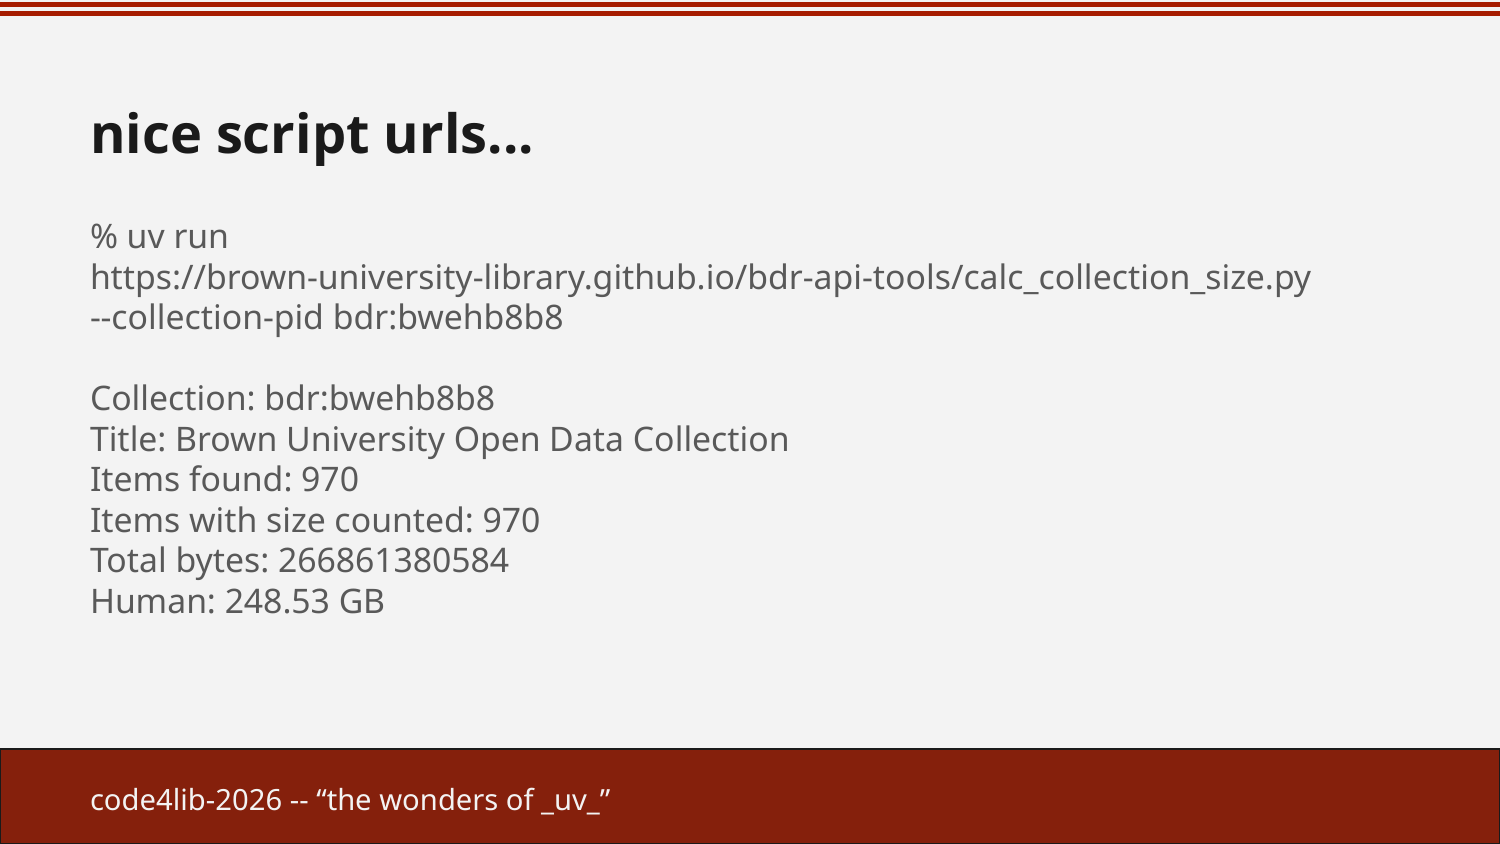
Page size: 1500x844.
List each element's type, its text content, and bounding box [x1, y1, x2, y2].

subtitle % uv run https://brown-university-library.github.io/bdr-api-tools/calc_collection_size.py --collection-pid bdr:bwehb8b8 Collection: bdr:bwehb8b8 Title: Brown University Open Data Collection Items found: 970 Items with size counted: 970 Total bytes: 266861380584 Human: 248.53 GB [75, 200, 1463, 697]
title nice script urls... [75, 75, 1337, 200]
